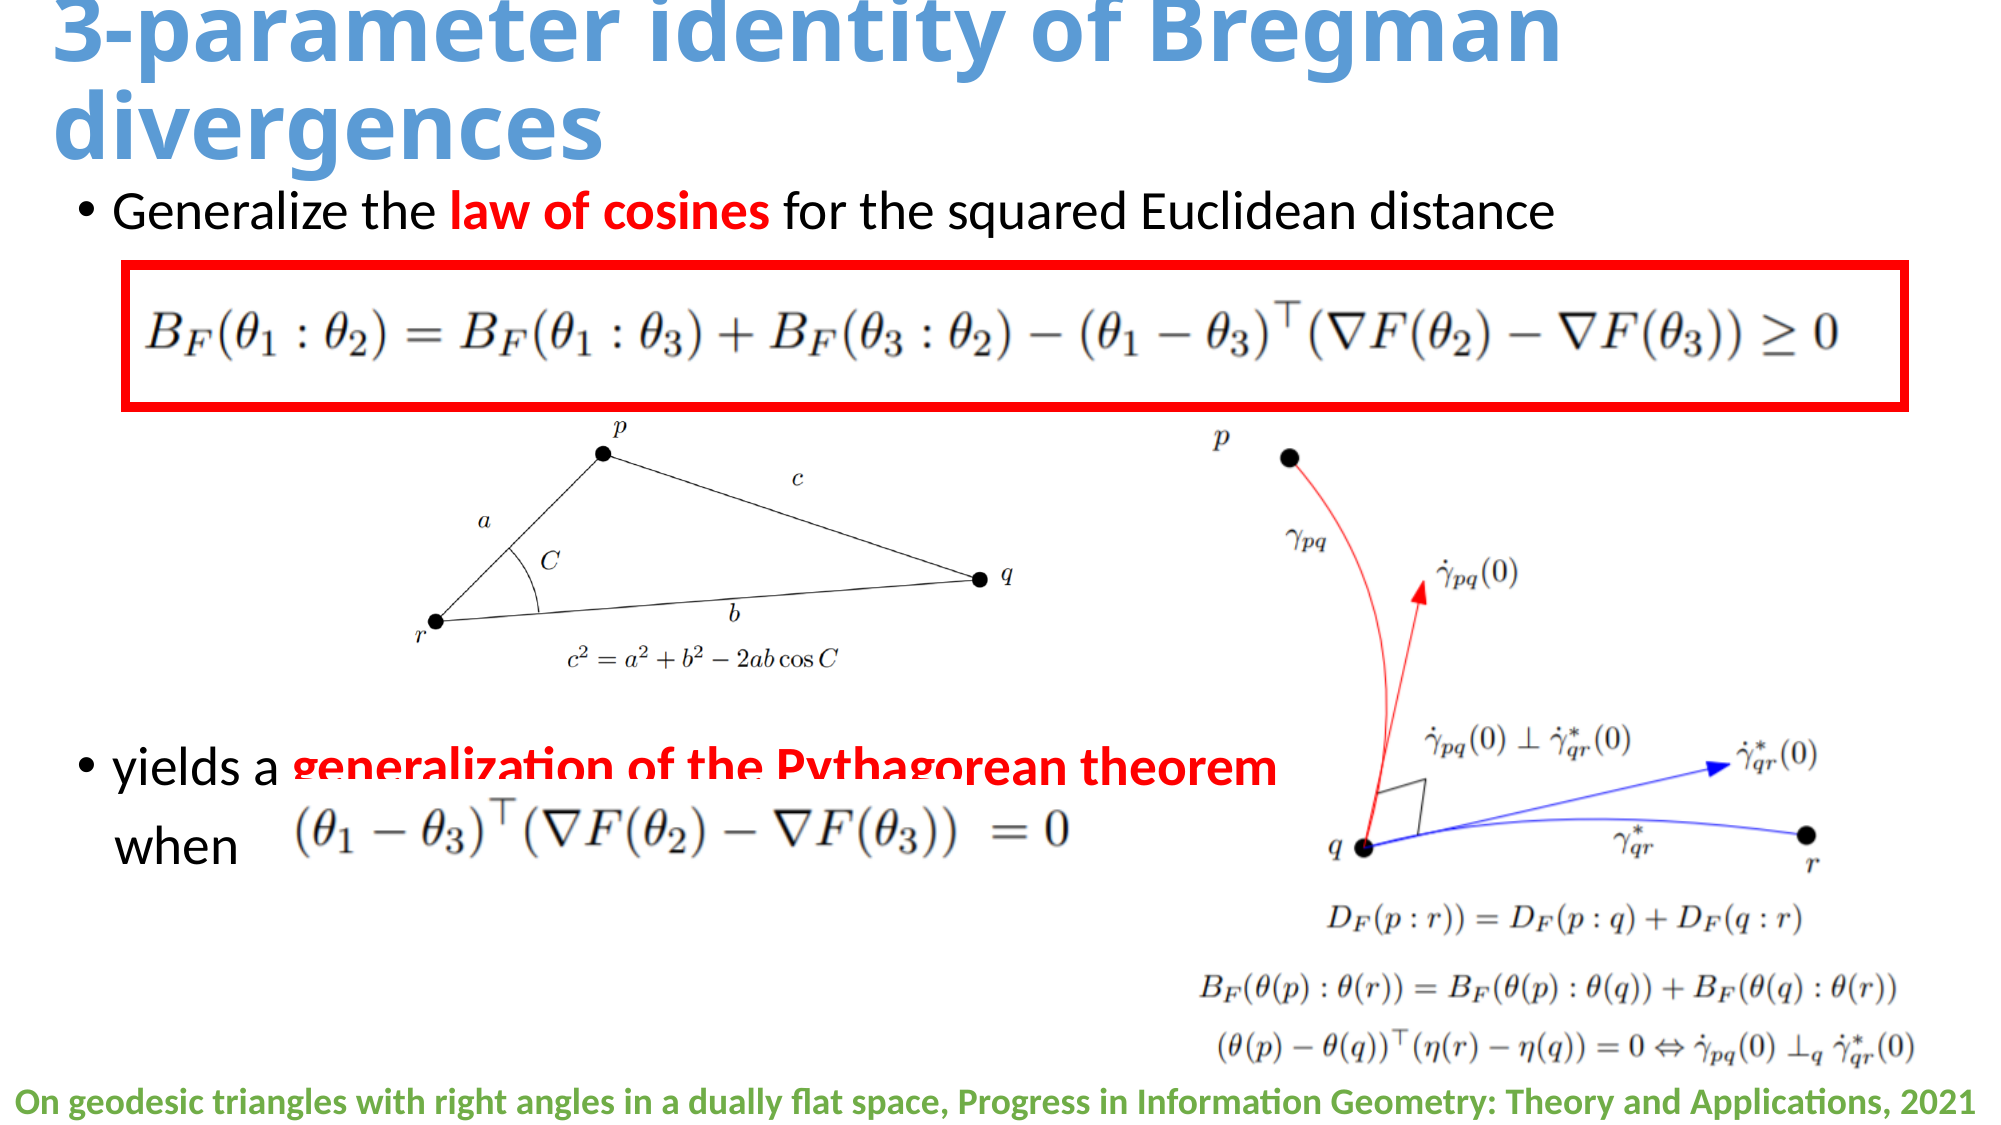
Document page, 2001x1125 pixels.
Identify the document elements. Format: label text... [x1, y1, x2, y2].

text_box [125, 404, 1179, 408]
picture [414, 420, 1013, 669]
picture [125, 280, 1952, 1098]
picture [291, 779, 965, 881]
text_box [125, 264, 1906, 403]
list Generalize the law of cosines for the squared Euclidean distance yields a generalization of the Pythagorean theorem when [61, 174, 1787, 889]
title 3-parameter identity of Bregman divergences [37, 0, 1763, 190]
picture [976, 805, 1073, 862]
text_box On geodesic triangles with right angles in a dually flat space, Progress in Information Geometry: Theory and Applications, 2021 [0, 1069, 2000, 1125]
